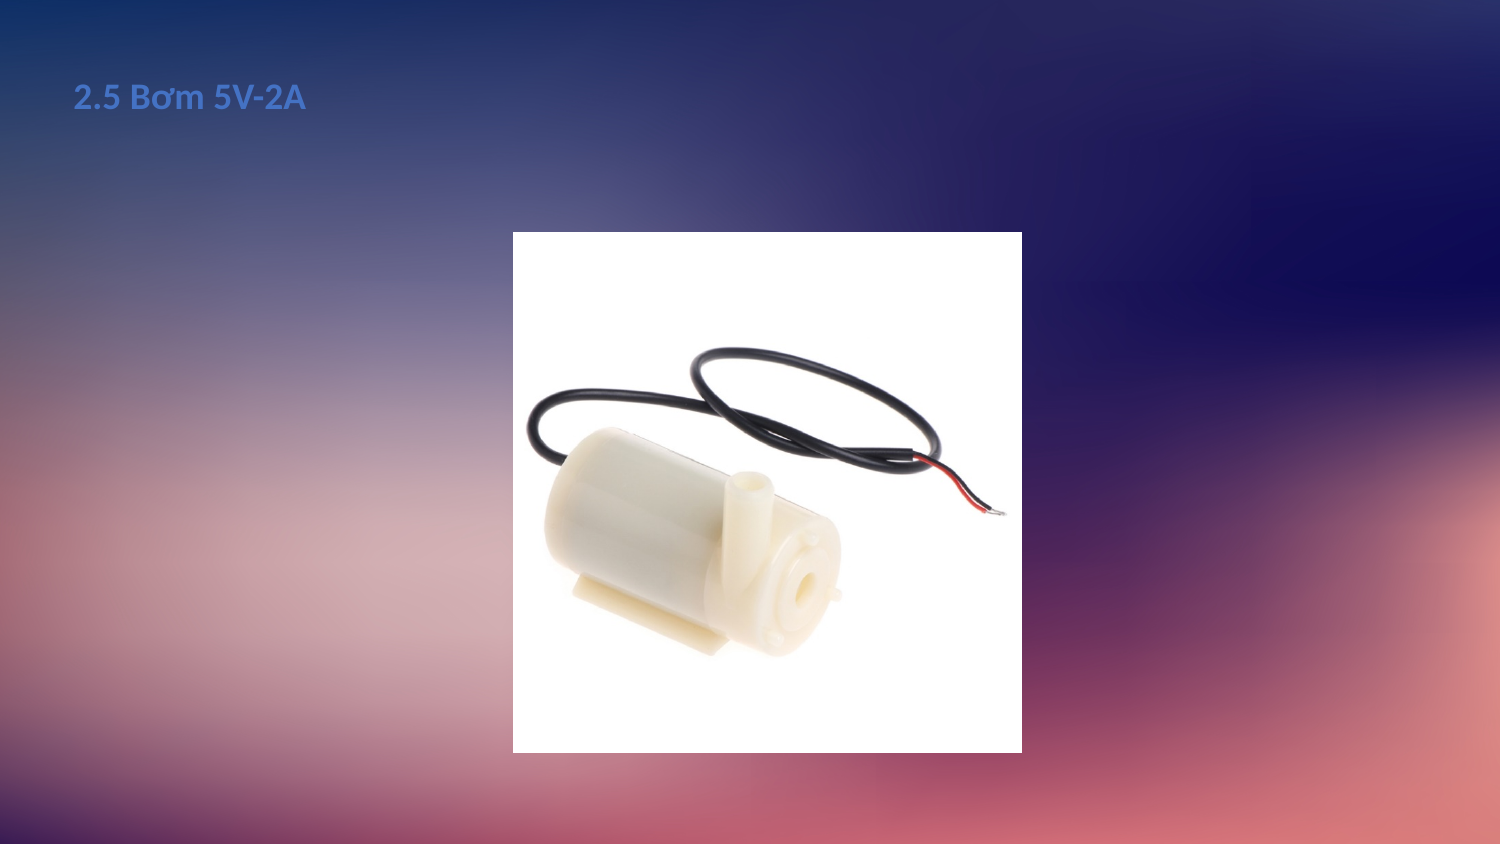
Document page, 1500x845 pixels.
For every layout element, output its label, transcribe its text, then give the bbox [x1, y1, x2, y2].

text_box 2.5 Bơm 5V-2A [58, 55, 322, 125]
picture [0, 0, 1500, 844]
